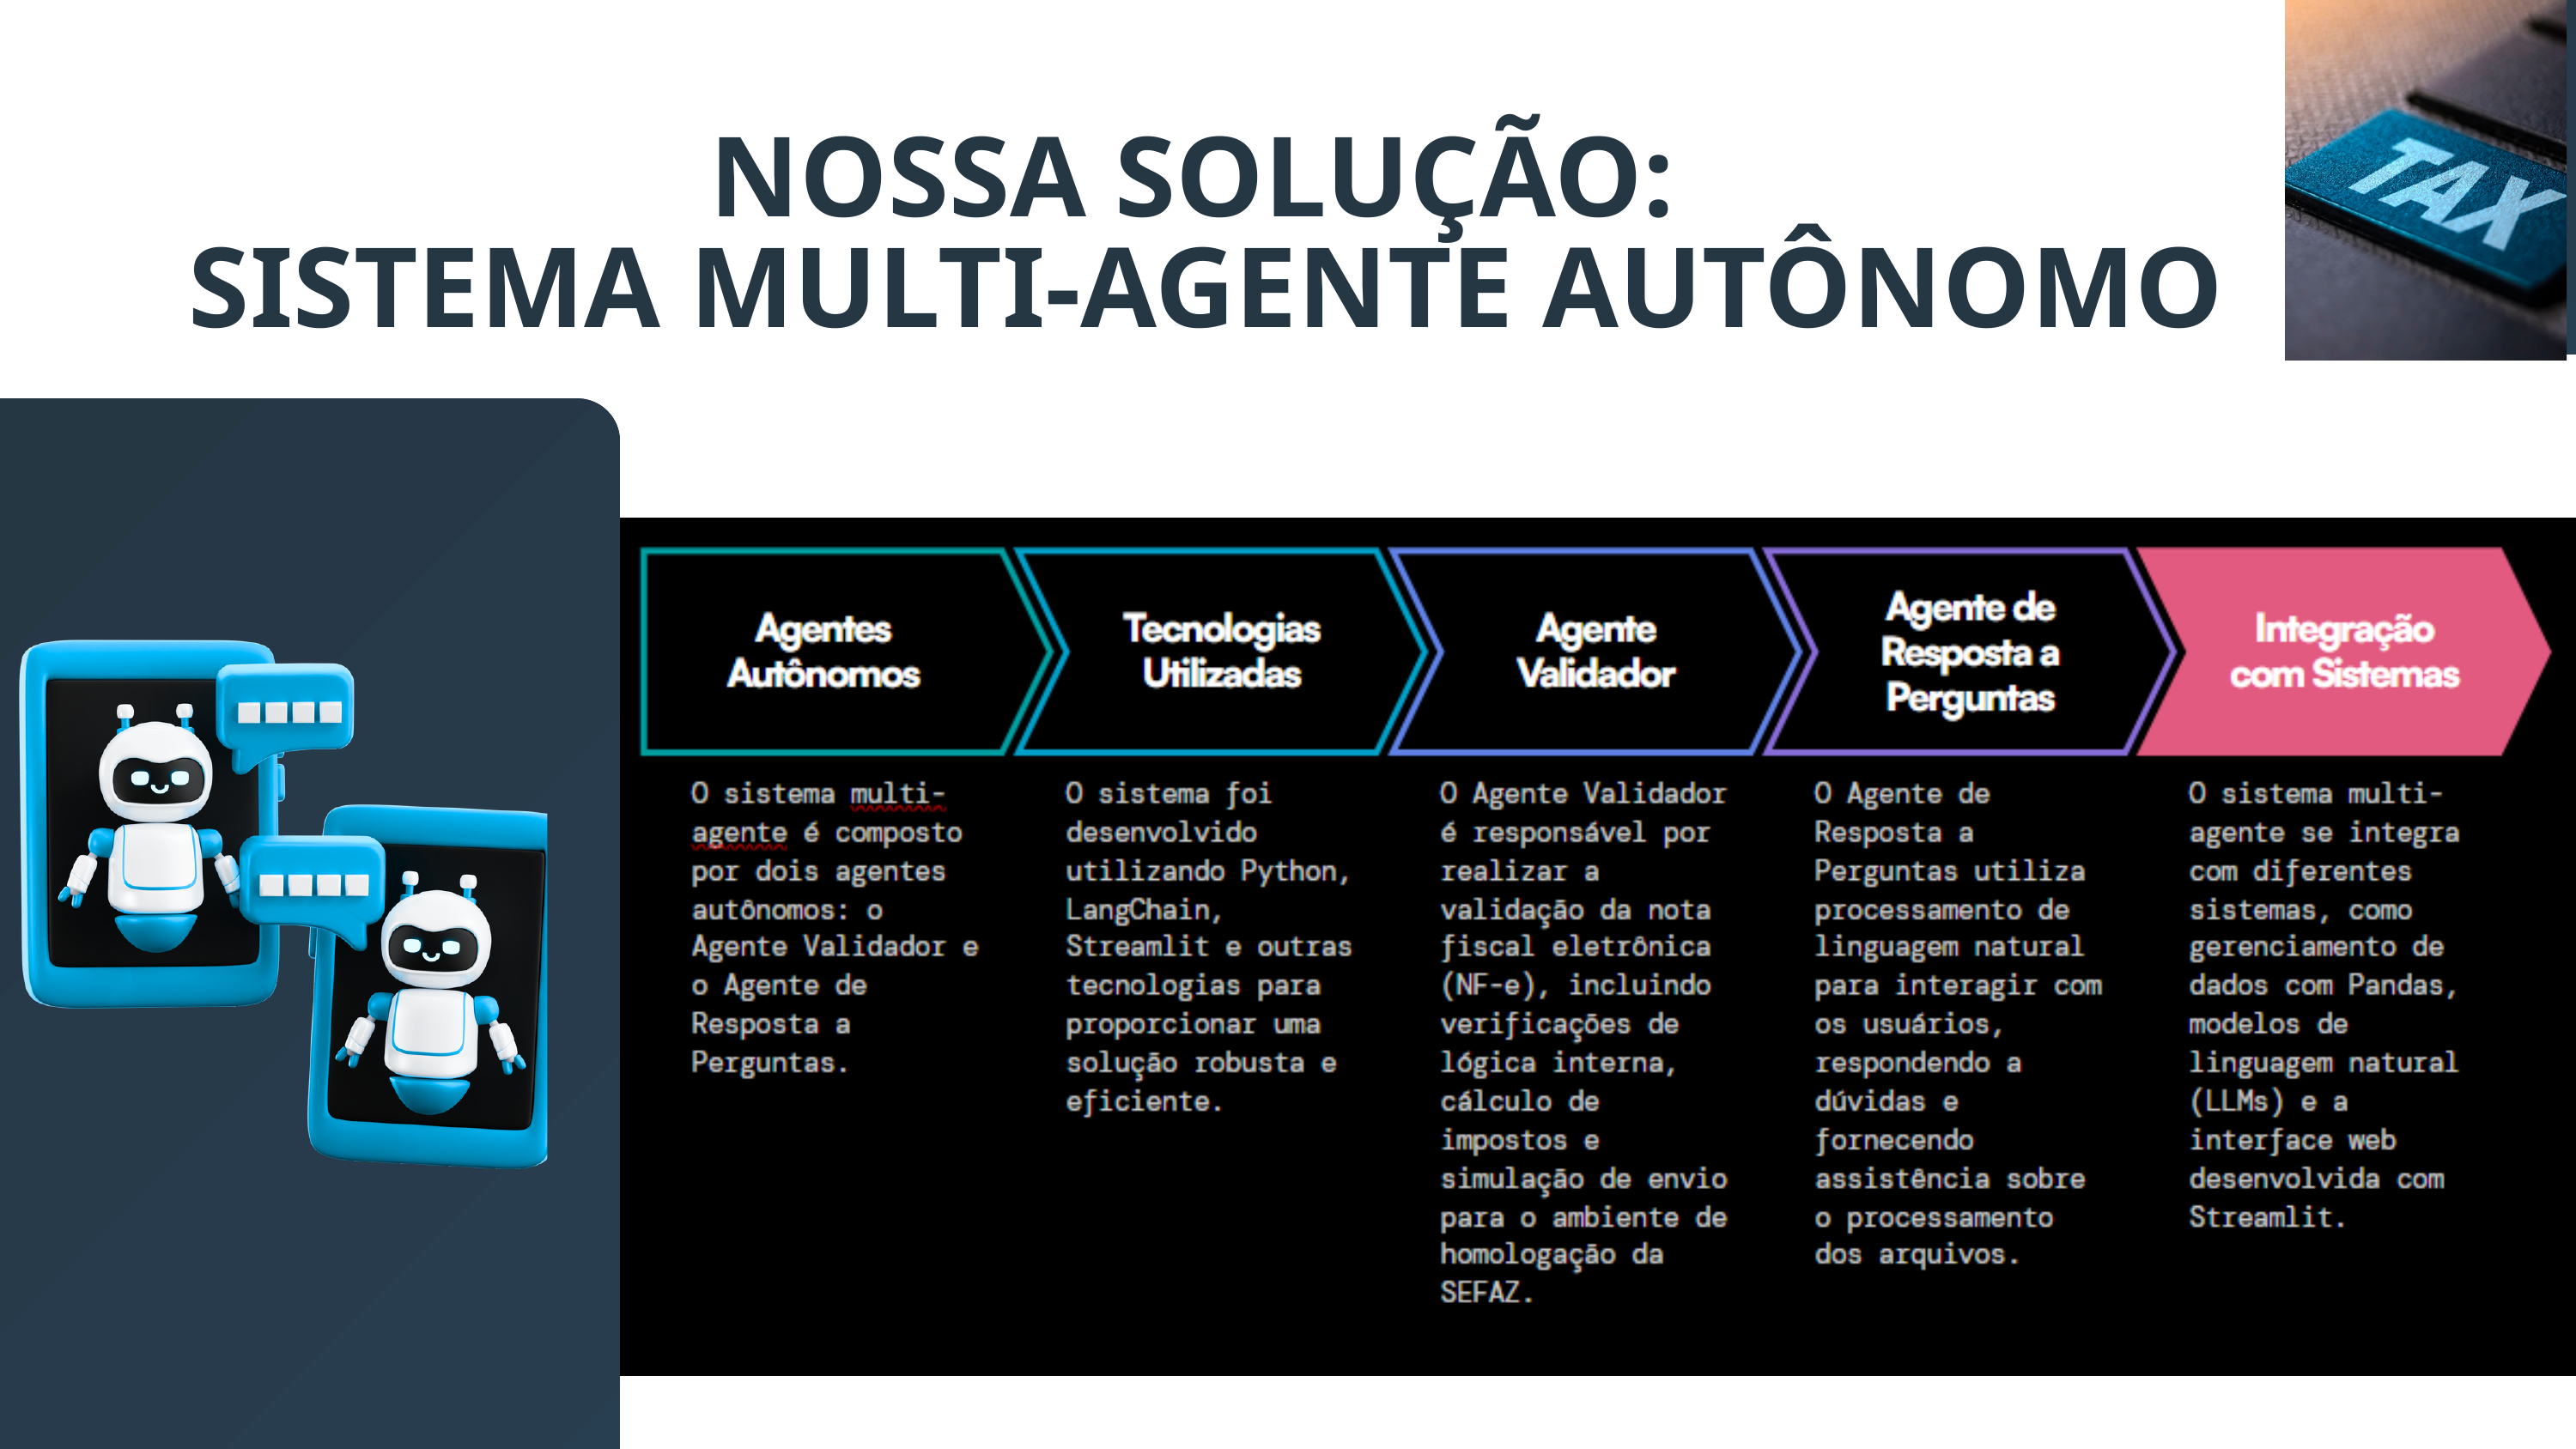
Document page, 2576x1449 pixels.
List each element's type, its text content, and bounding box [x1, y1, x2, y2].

text_box NOSSA SOLUÇÃO: SISTEMA MULTI-AGENTE AUTÔNOMO [59, 128, 2290, 350]
text_box [2284, 350, 2294, 361]
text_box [2294, 0, 2576, 355]
text_box [2284, 0, 2290, 128]
picture [619, 518, 2576, 1377]
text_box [0, 397, 621, 1449]
